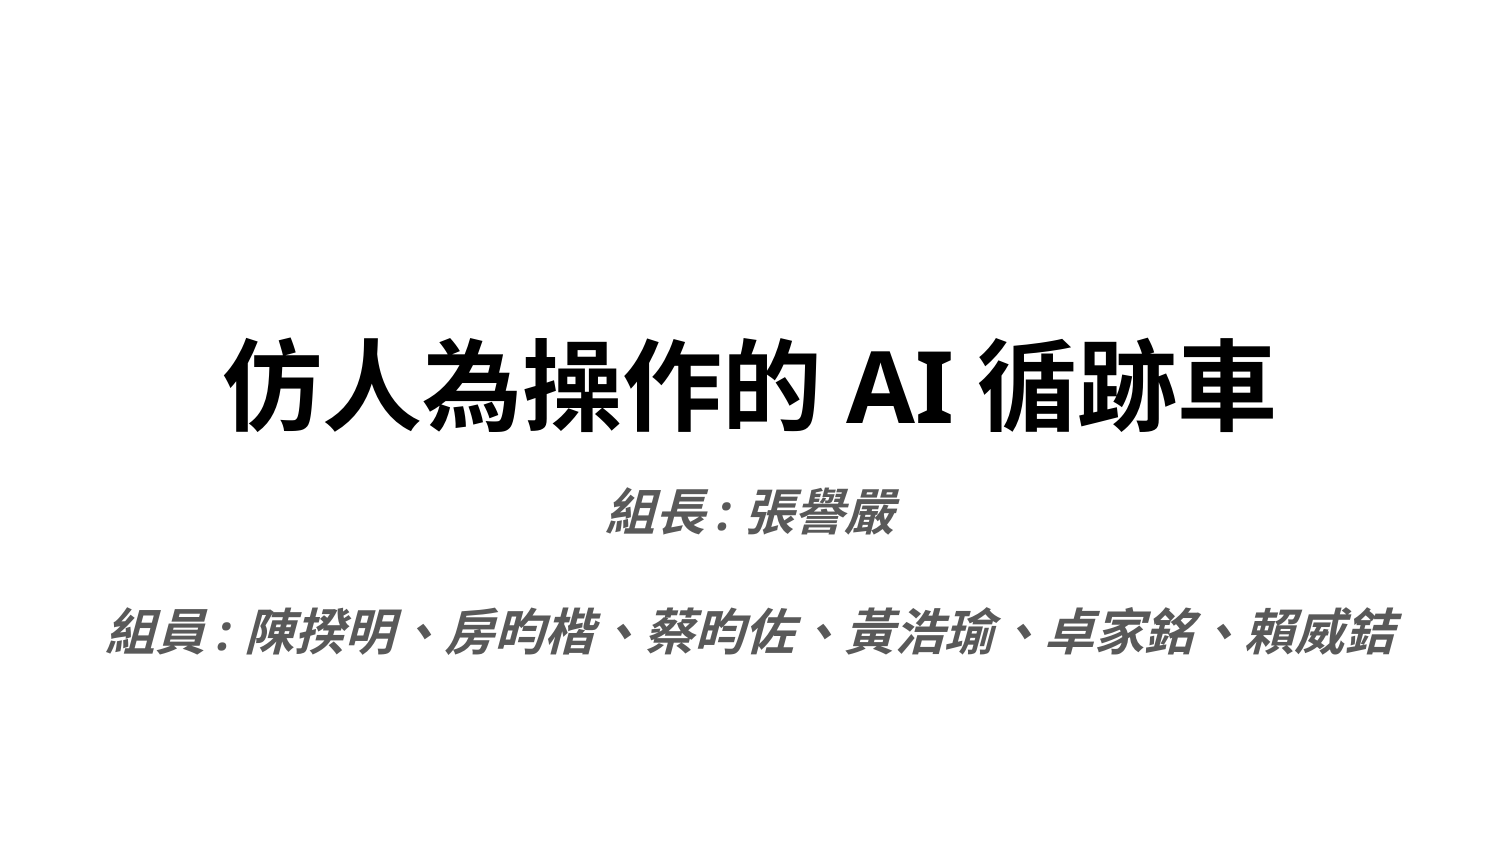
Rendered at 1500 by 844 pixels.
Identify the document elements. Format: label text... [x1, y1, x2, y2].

title 仿人為操作的AI循跡車 [51, 122, 1449, 459]
subtitle 組長:張譽嚴 組員:陳揆明、房昀楷、蔡昀佐、黃浩瑜、卓家銘、賴威銡 [51, 464, 1449, 595]
